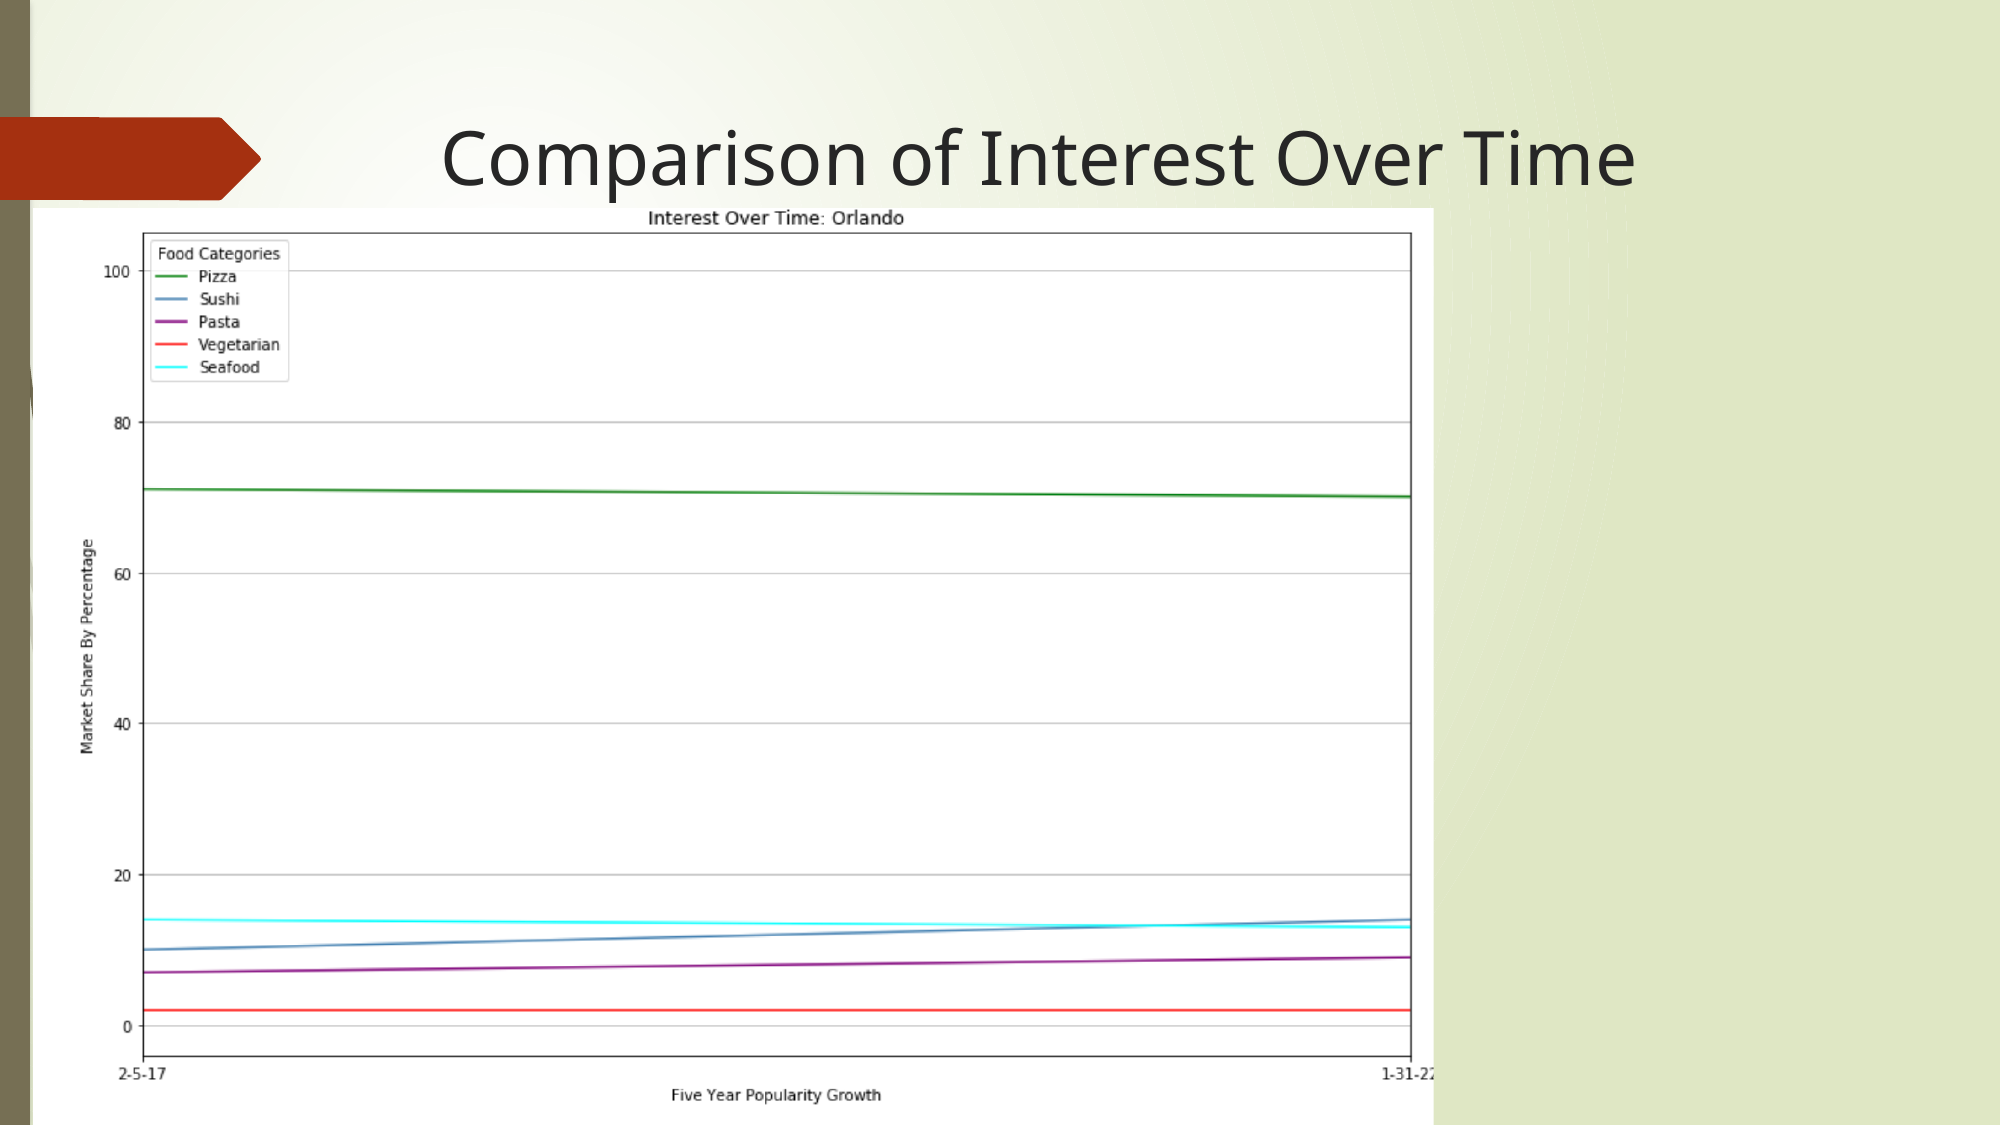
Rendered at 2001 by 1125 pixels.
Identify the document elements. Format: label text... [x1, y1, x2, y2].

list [32, 208, 1435, 1125]
title Comparison of Interest Over Time [425, 102, 1888, 313]
